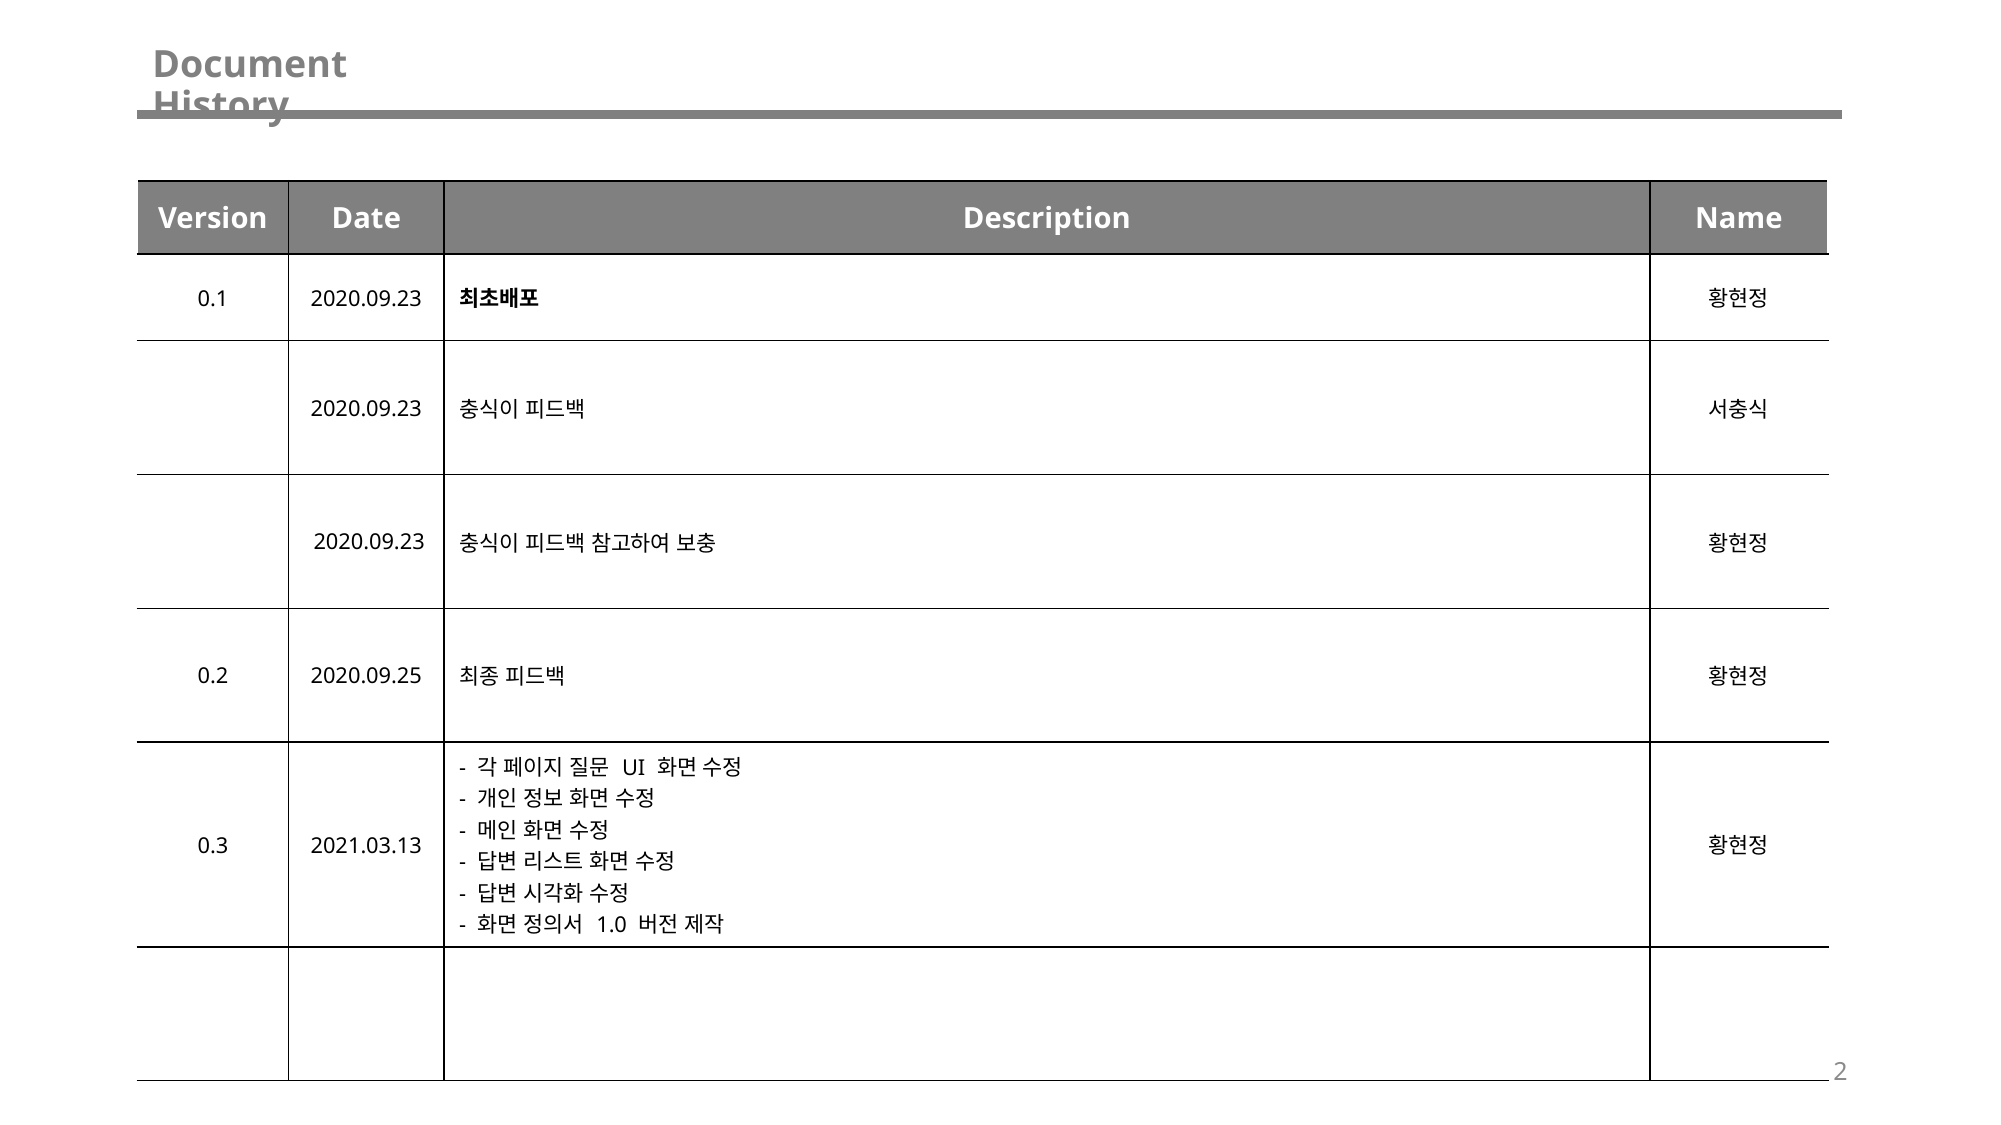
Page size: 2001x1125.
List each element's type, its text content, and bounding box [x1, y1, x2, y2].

table_cell - 각 페이지 질문 UI 화면 수정 - 개인 정보 화면 수정 - 메인 화면 수정 - 답변 리스트 화면 수정 - 답변 시각화 수정 - 화면 정의서 1.0 버전 제작 [445, 743, 1649, 946]
table_cell 충식이 피드백 참고하여 보충 [445, 475, 1649, 608]
table_cell 황현정 [1651, 609, 1827, 741]
table_cell 최초배포 [445, 255, 1649, 340]
table_cell 2020.09.25 [289, 609, 443, 741]
table_cell 0.3 [138, 743, 288, 946]
table_cell 충식이 피드백 [445, 341, 1649, 474]
table_cell 0.1 [138, 255, 288, 340]
table_header Description [445, 182, 1649, 253]
table_cell 황현정 [1651, 475, 1827, 608]
table_cell 황현정 [1651, 743, 1827, 946]
table_header Name [1651, 182, 1827, 253]
table_cell [138, 475, 288, 608]
slide_number 2 [1412, 1042, 1863, 1103]
table_cell [289, 948, 443, 1080]
table_cell 최종 피드백 [445, 609, 1649, 741]
table_cell [138, 341, 288, 474]
table_cell [445, 948, 1649, 1080]
table_cell 2020.09.23 [289, 341, 443, 474]
table_header Version [138, 182, 288, 253]
table_cell 2020.09.23 [289, 475, 443, 608]
table_cell [1651, 948, 1827, 1080]
title Document History [137, 59, 505, 110]
table_cell [138, 948, 288, 1080]
table_cell 서충식 [1651, 341, 1827, 474]
table_cell 0.2 [138, 609, 288, 741]
table_cell 2020.09.23 [289, 255, 443, 340]
table_cell 황현정 [1651, 255, 1827, 340]
table_cell 2021.03.13 [289, 743, 443, 946]
table_header Date [289, 182, 443, 253]
